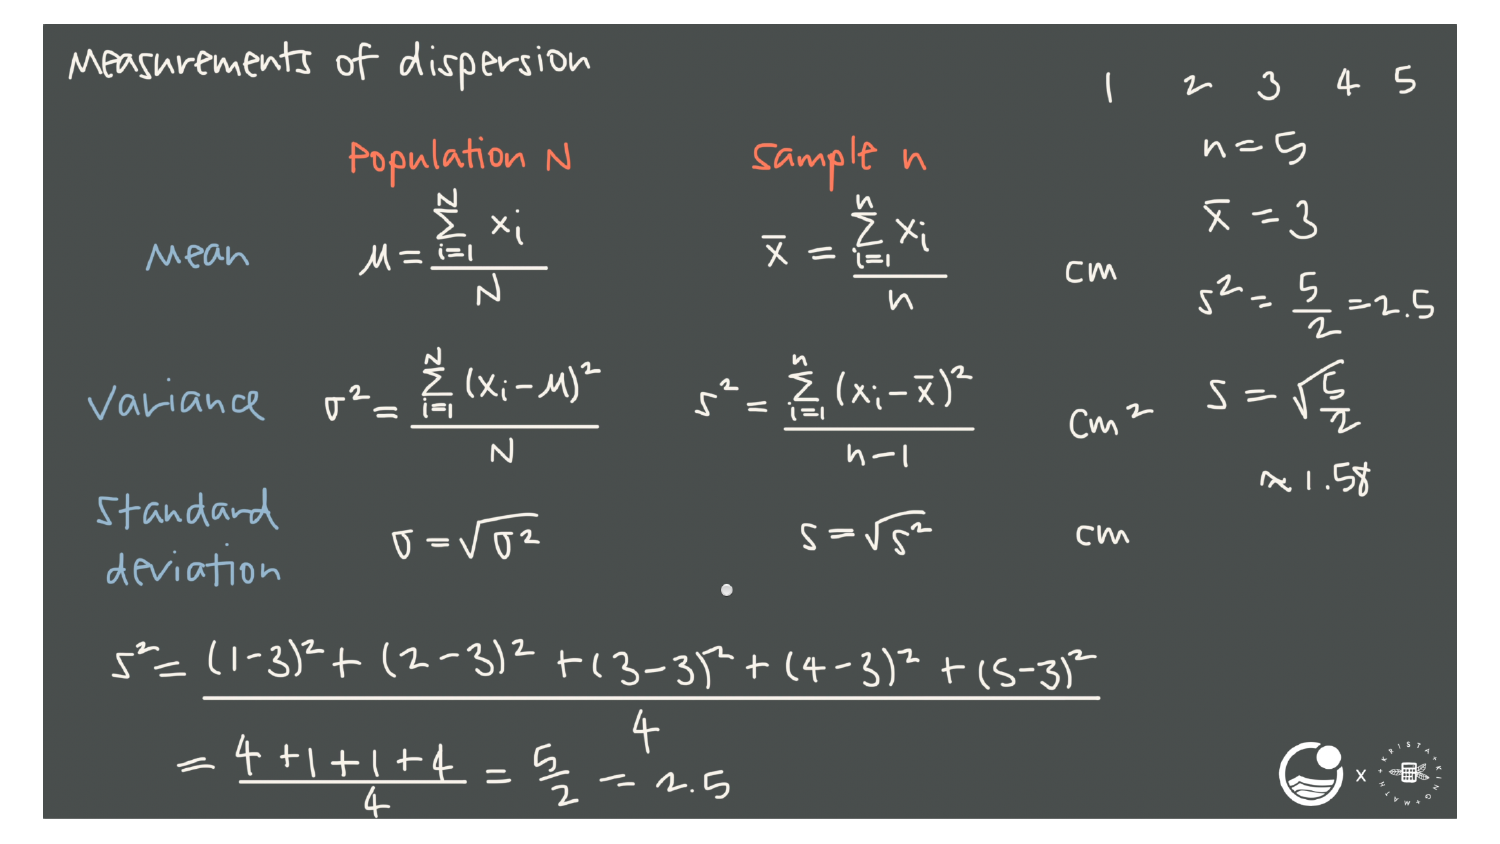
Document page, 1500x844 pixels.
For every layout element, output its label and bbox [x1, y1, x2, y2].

picture [42, 24, 1457, 819]
